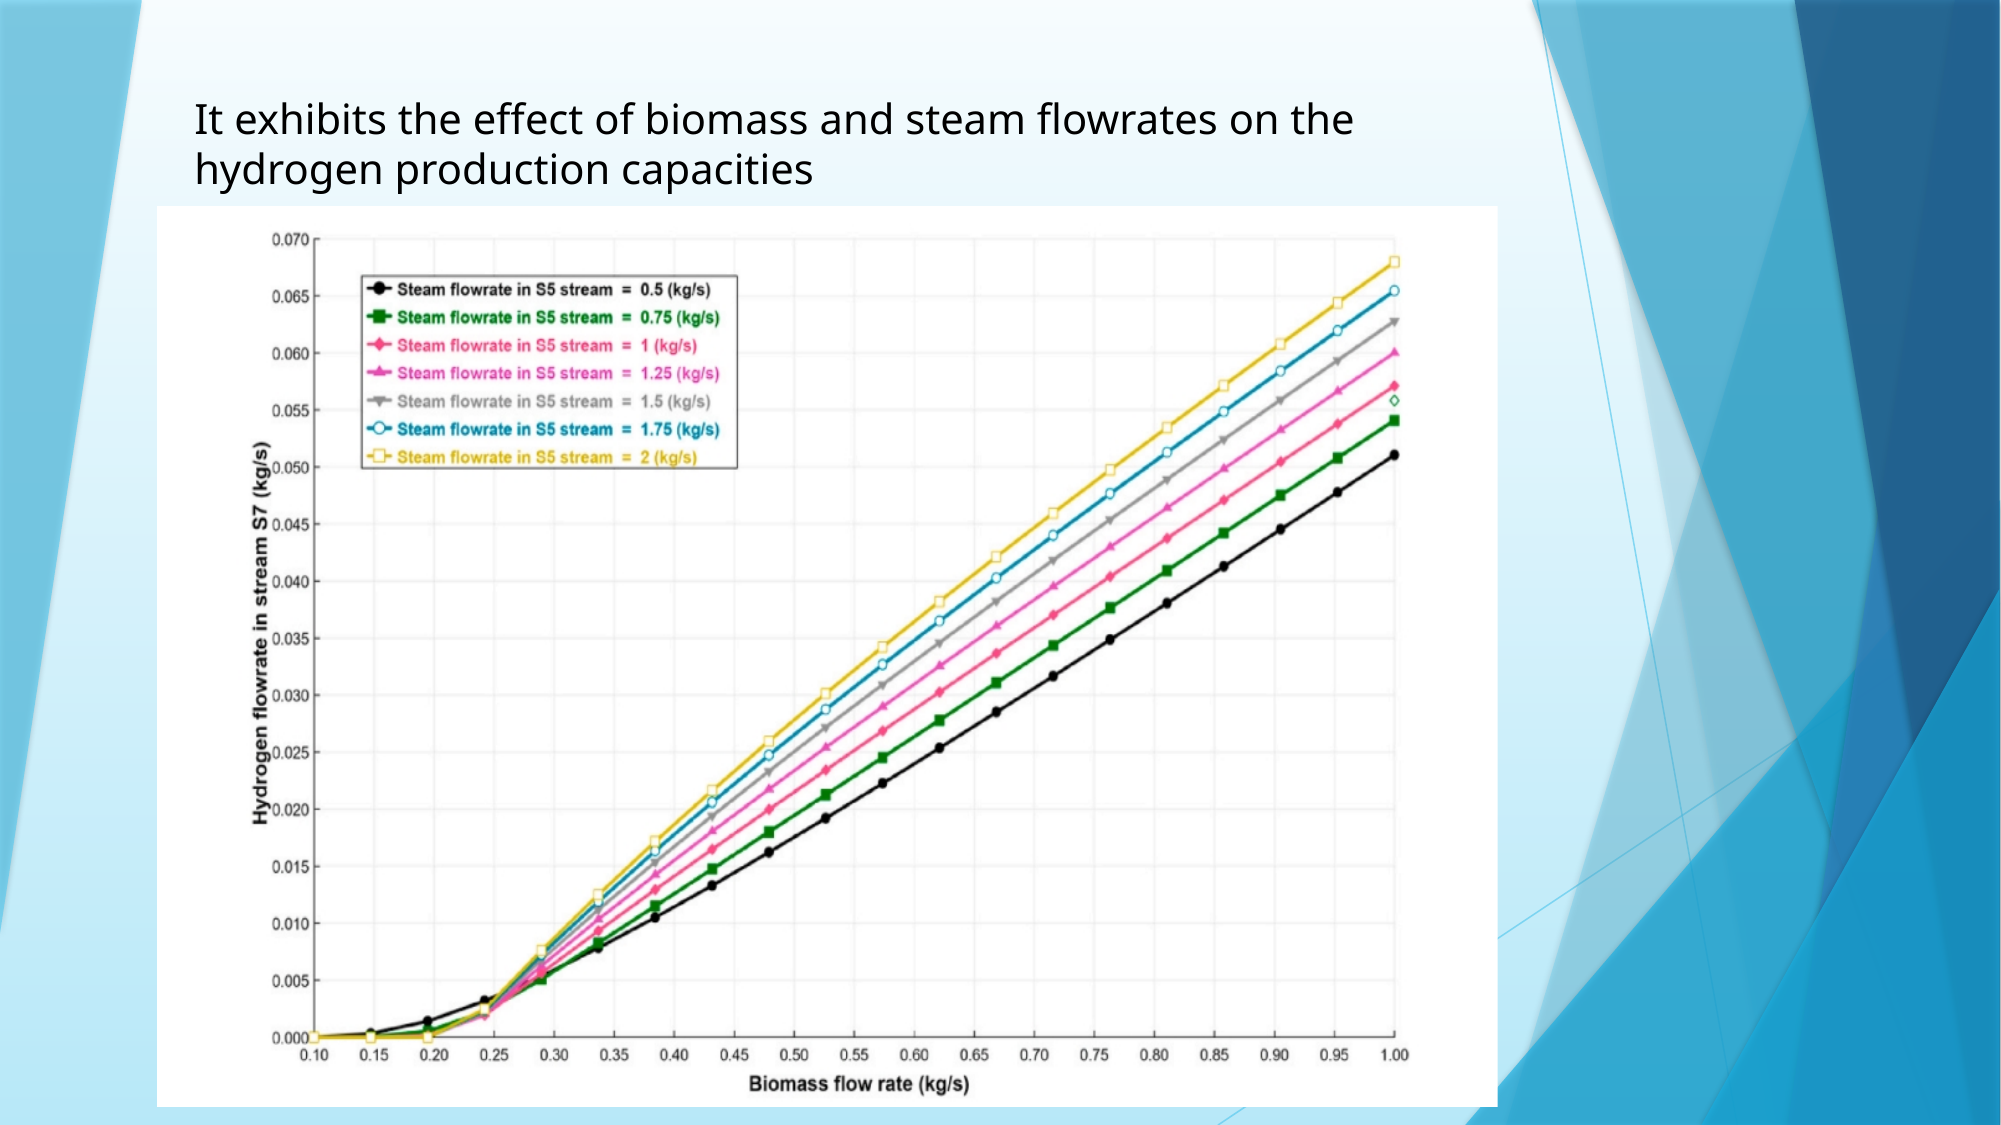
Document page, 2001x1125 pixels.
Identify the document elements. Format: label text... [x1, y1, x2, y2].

text_box It exhibits the effect of biomass and steam flowrates on the hydrogen production capacities [179, 85, 1843, 201]
picture [156, 205, 1499, 1107]
